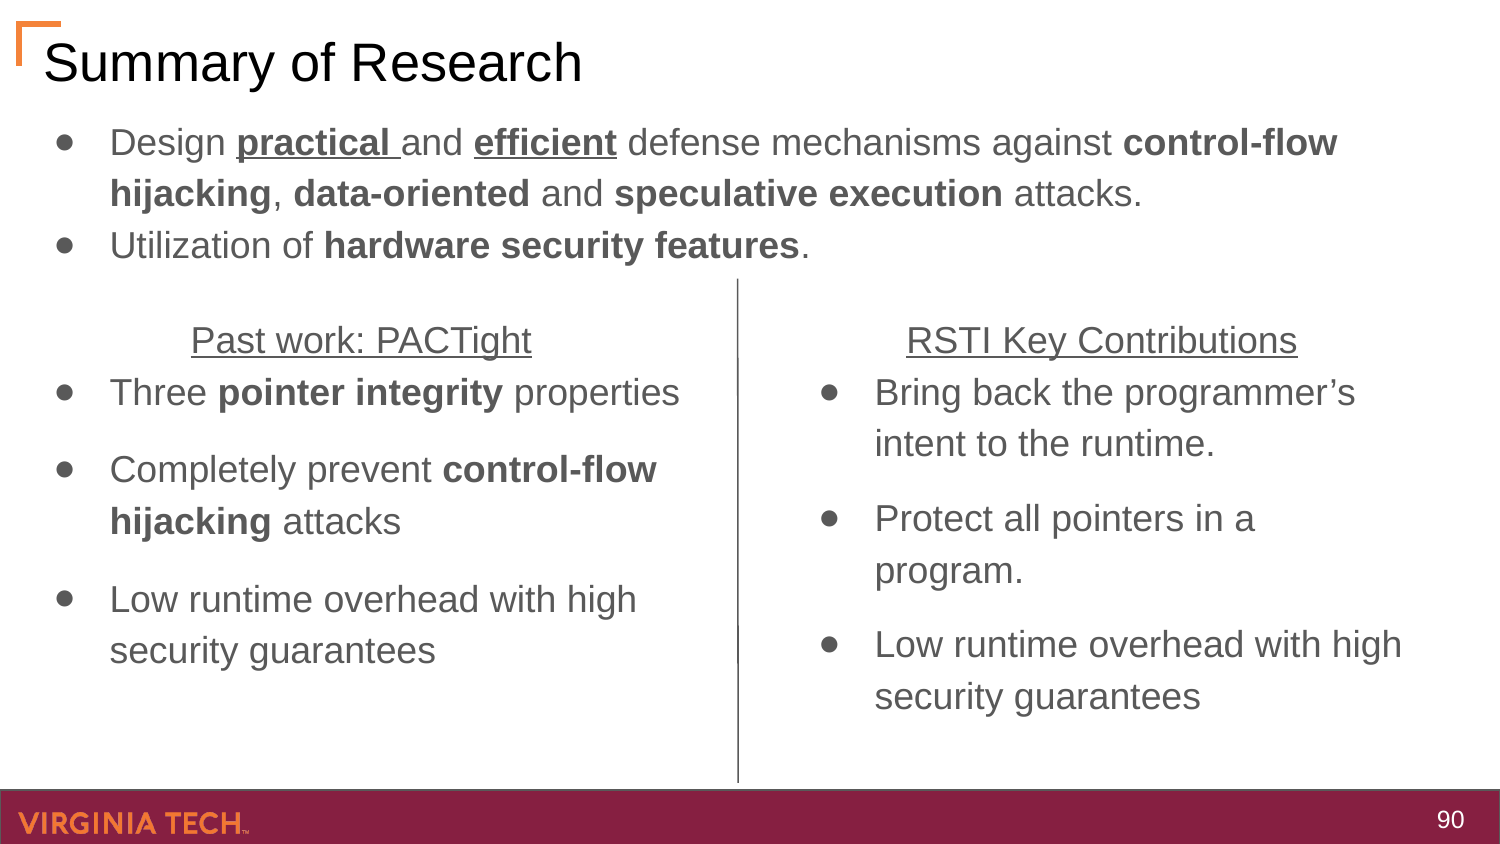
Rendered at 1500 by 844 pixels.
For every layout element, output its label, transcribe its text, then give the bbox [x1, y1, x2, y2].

list Past work: PACTight Three pointer integrity properties Completely prevent control-flow hijacking attacks Low runtime overhead with high security guarantees [28, 288, 693, 736]
list Design practical and efficient defense mechanisms against control-flow hijacking, data-oriented and speculative execution attacks. Utilization of hardware security features. [28, 106, 1398, 262]
picture [18, 812, 249, 834]
picture [16, 21, 28, 66]
title Summary of Research [28, 12, 1468, 107]
slide_number ‹#› [1389, 791, 1480, 844]
list RSTI Key Contributions Bring back the programmer’s intent to the runtime. Protect all pointers in a program. Low runtime overhead with high security guarantees [793, 288, 1410, 753]
